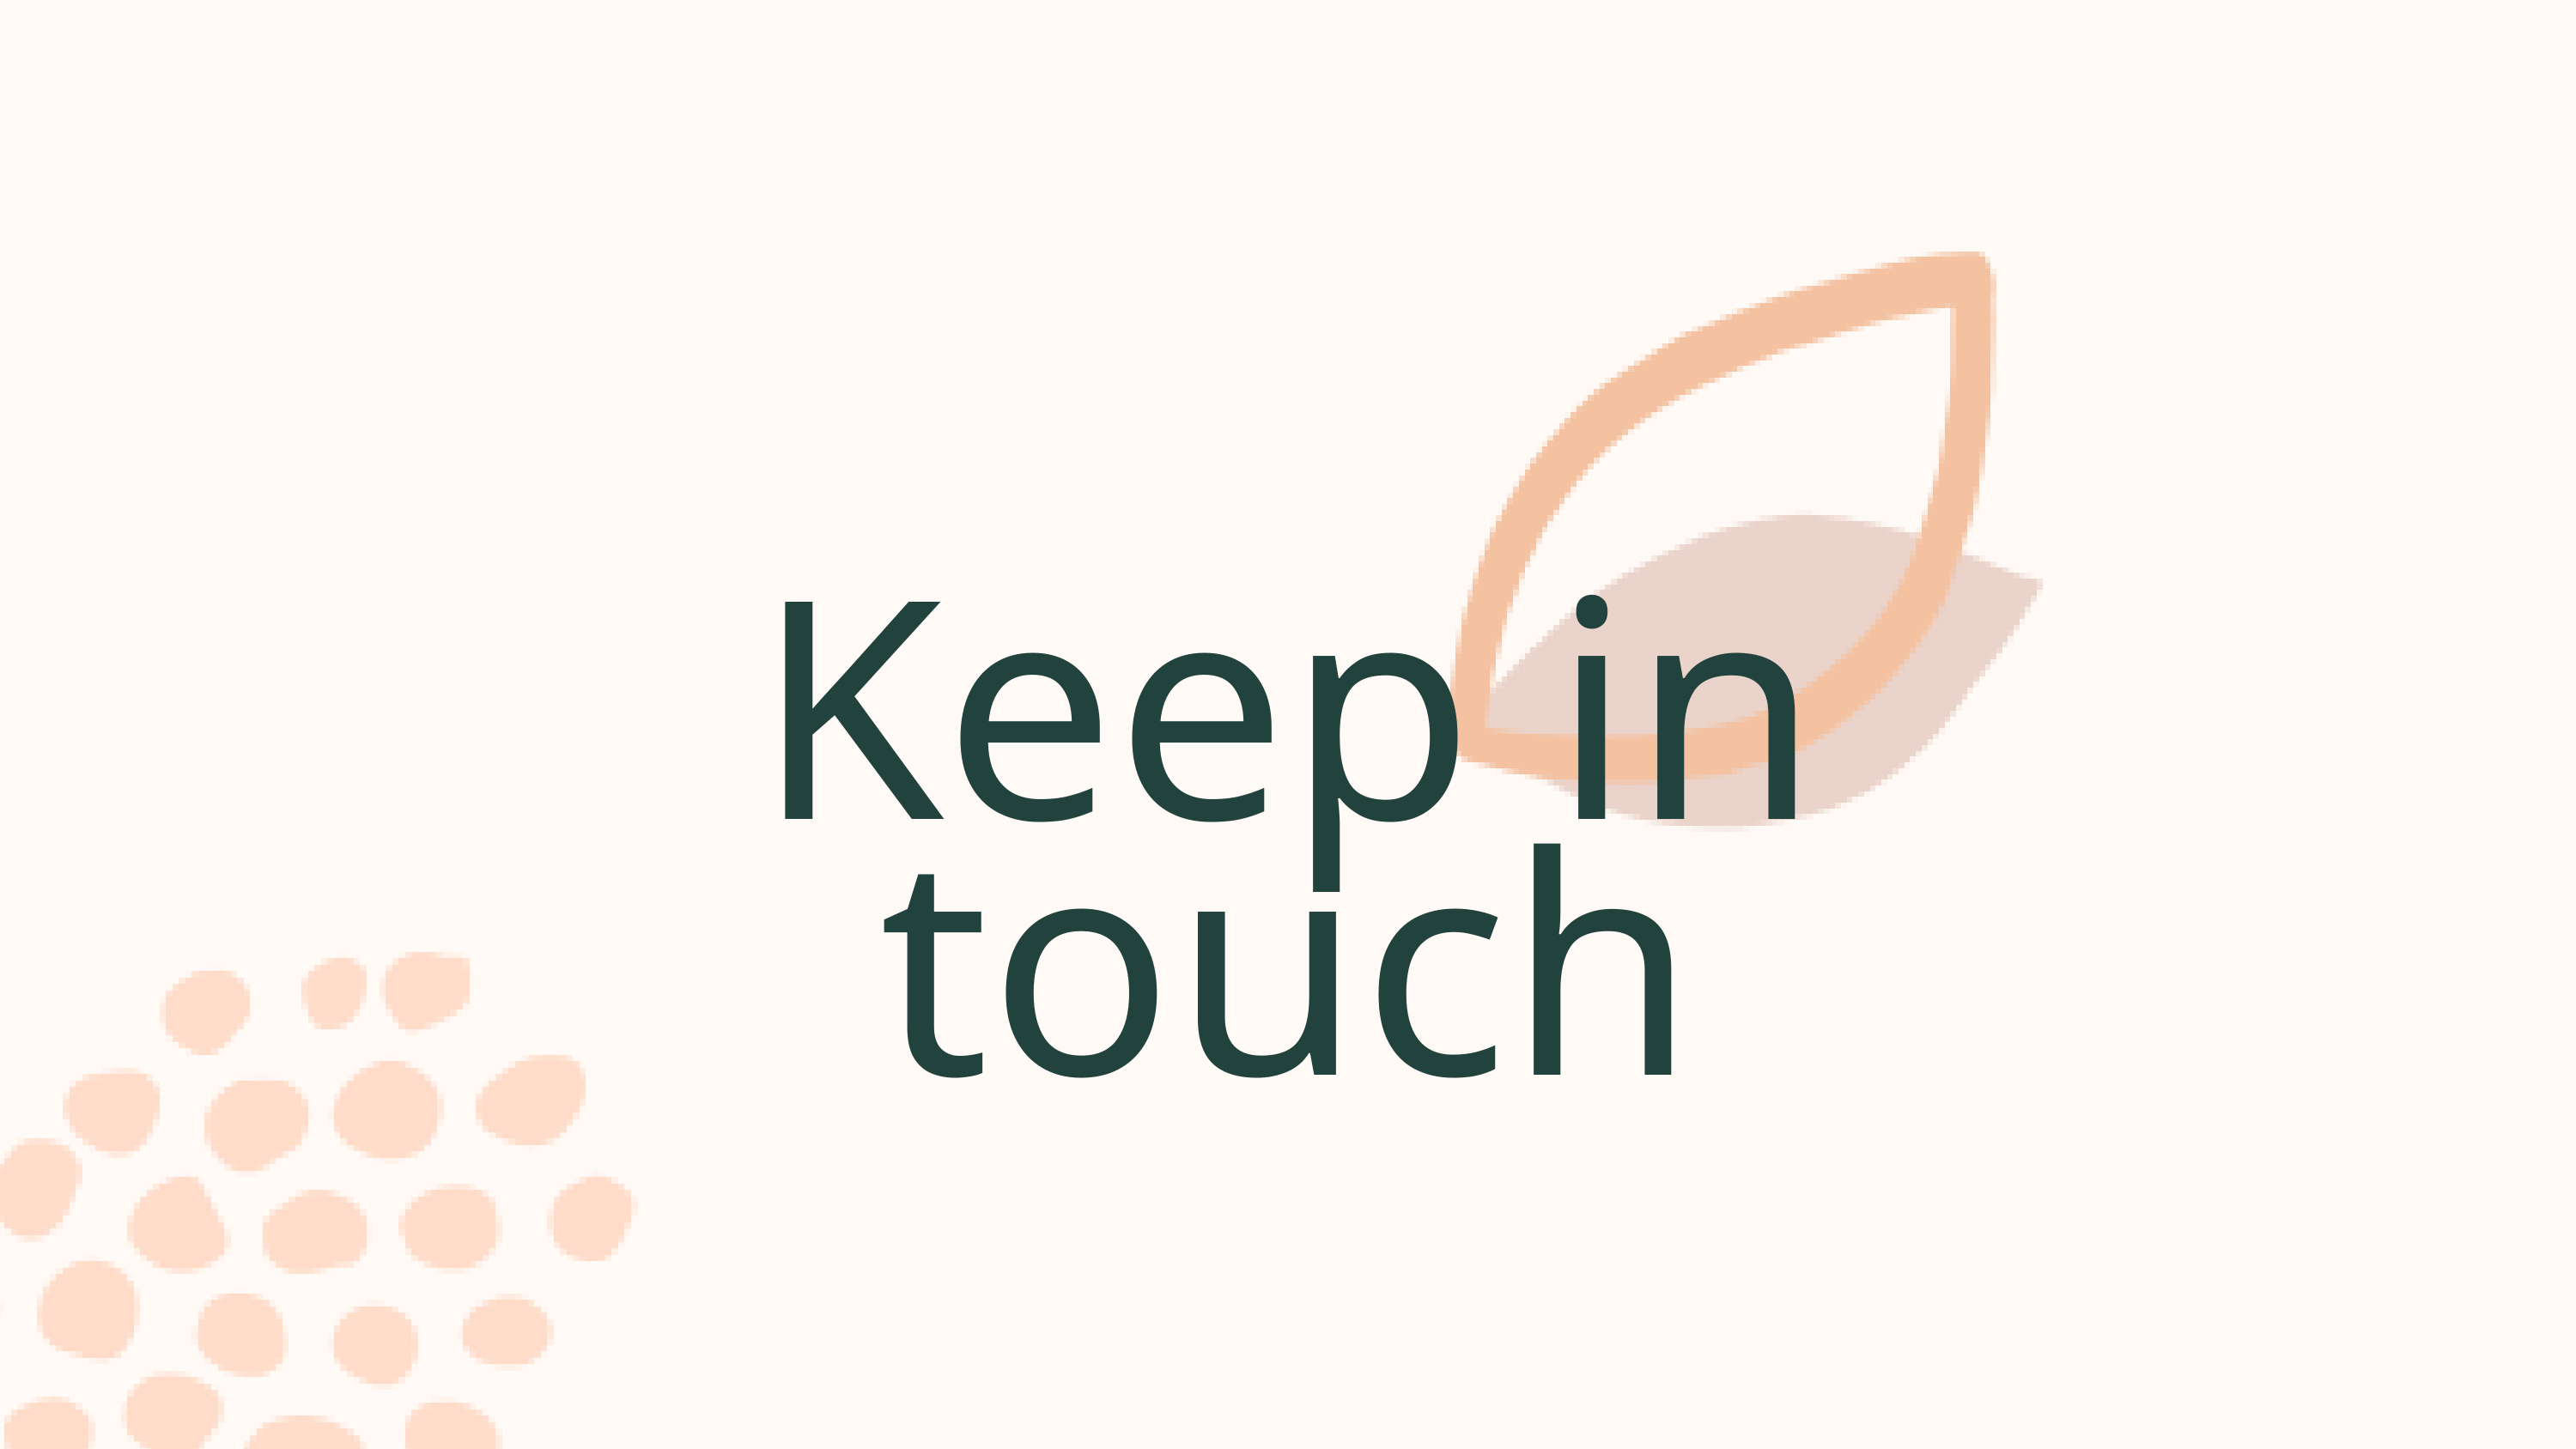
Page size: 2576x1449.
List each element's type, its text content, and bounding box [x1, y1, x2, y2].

picture [1450, 252, 2043, 833]
picture [0, 952, 639, 1449]
text_box Keep in touch [411, 625, 2165, 1137]
